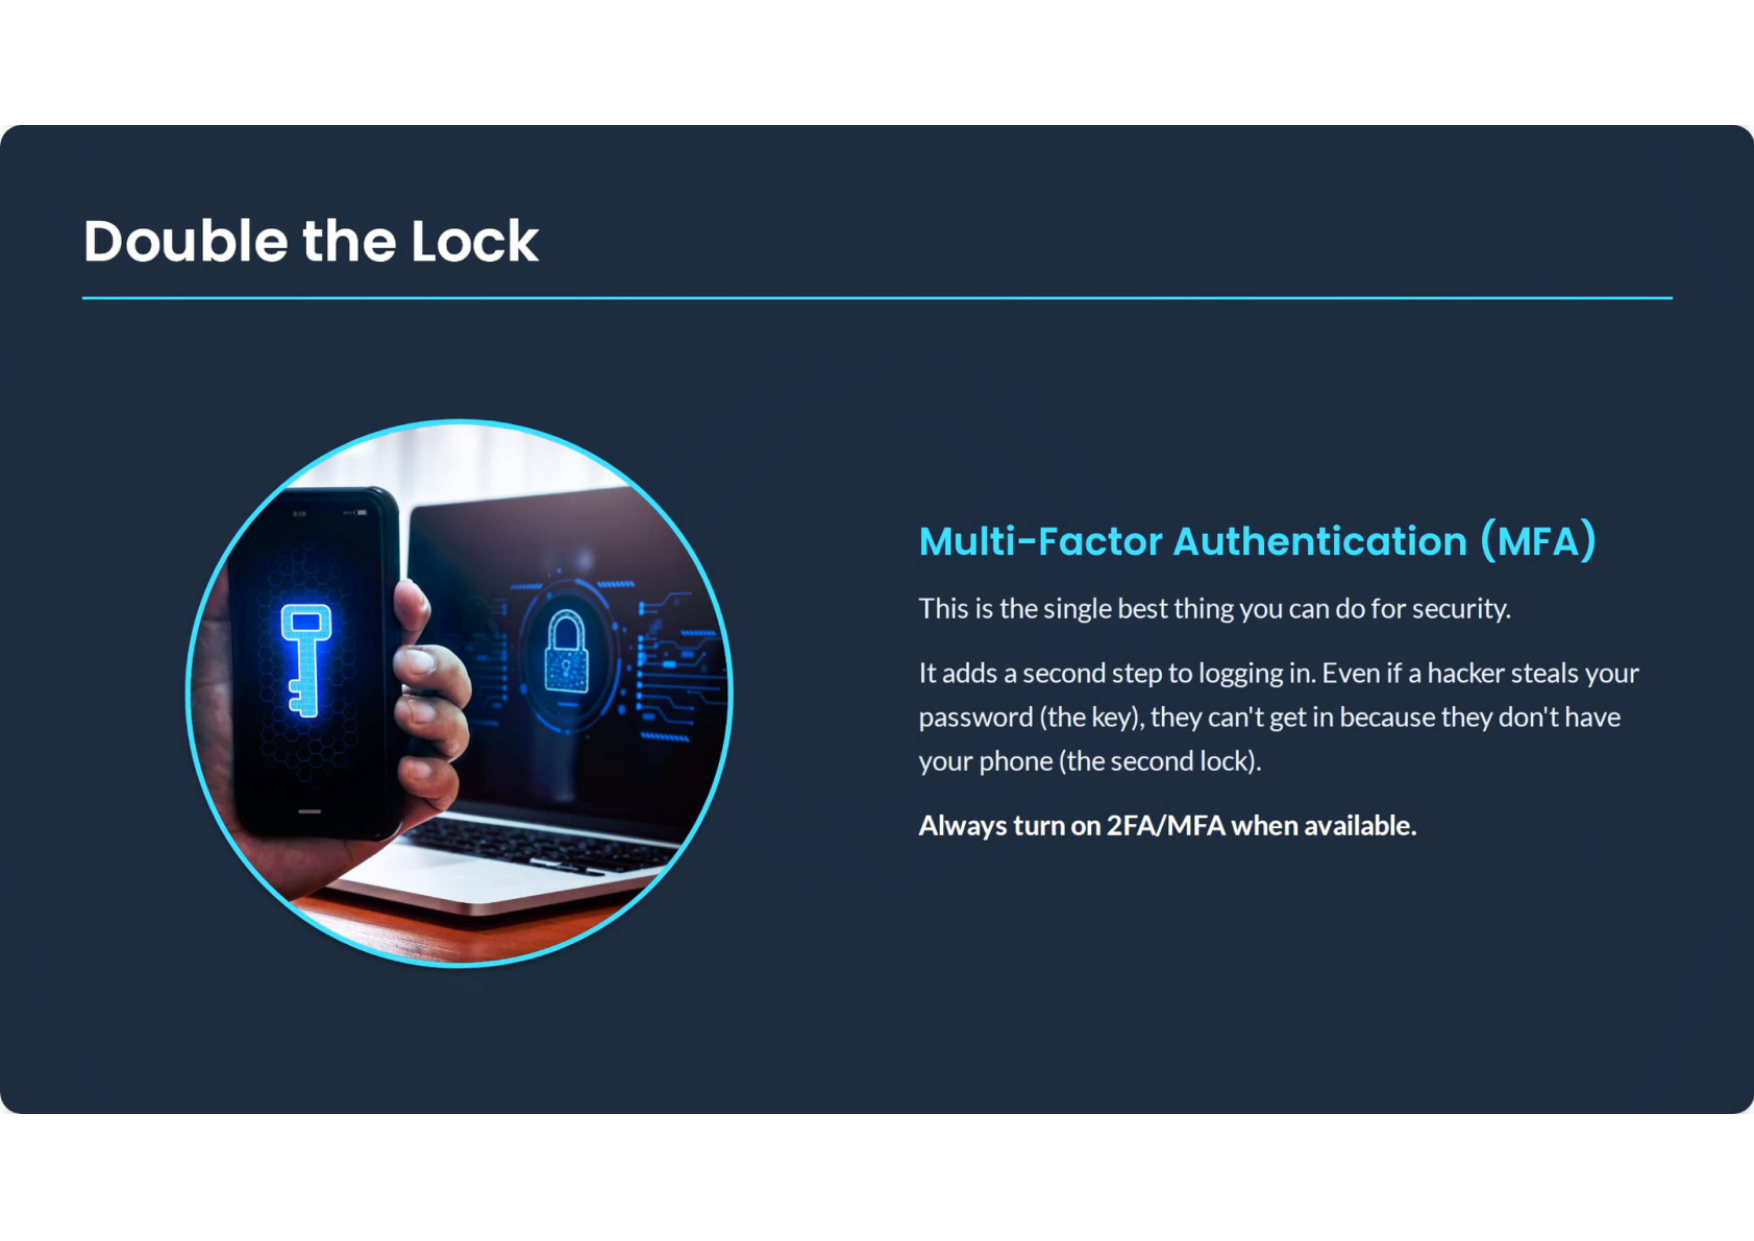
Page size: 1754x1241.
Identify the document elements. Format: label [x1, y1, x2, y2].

picture [0, 125, 1754, 1114]
